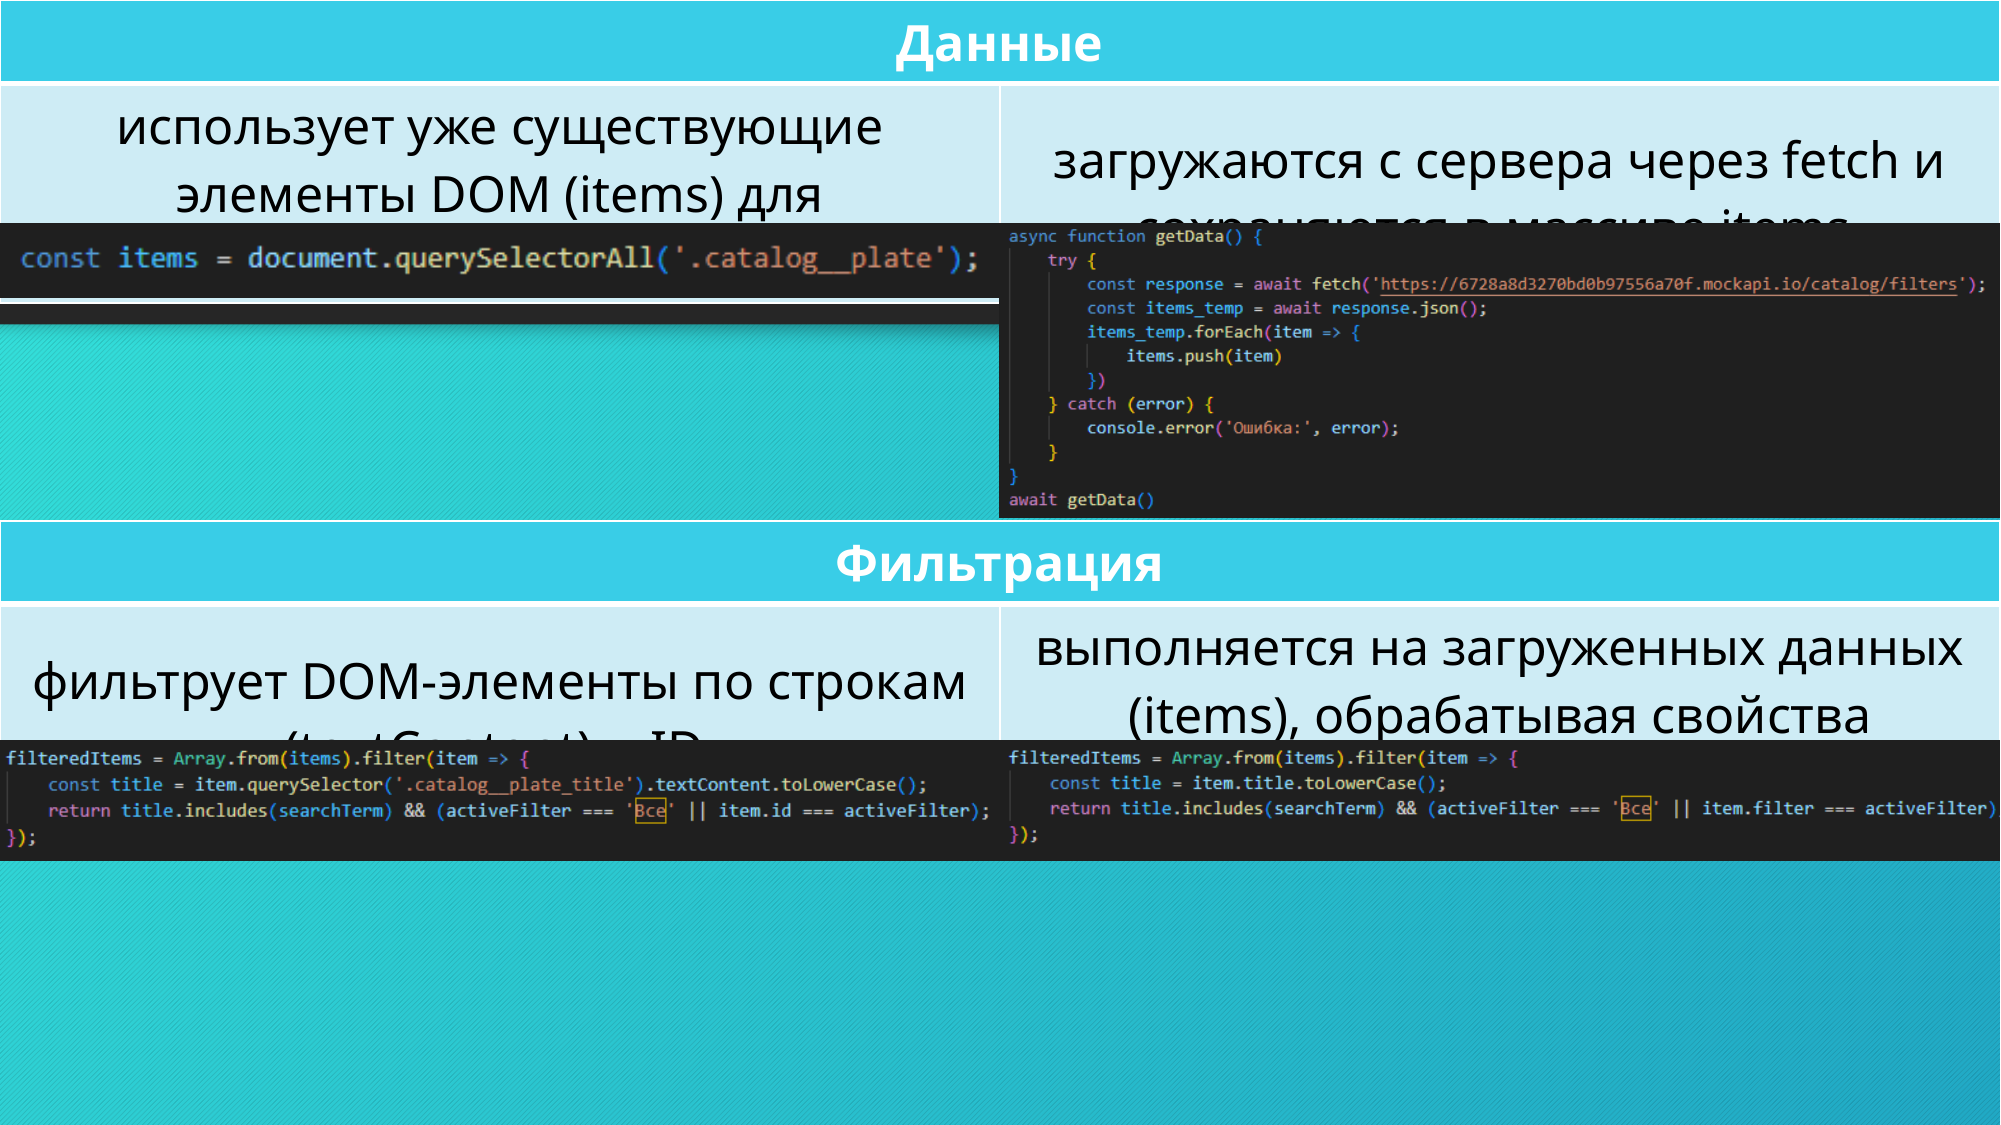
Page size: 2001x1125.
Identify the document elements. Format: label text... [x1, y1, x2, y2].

picture [0, 740, 2000, 861]
table_header Фильтрация [1, 522, 1999, 601]
table_header Данные [1, 1, 1999, 81]
picture [0, 223, 2000, 518]
table_cell использует уже существующие элементы DOM (items) для отображения. [1, 86, 999, 223]
table_cell фильтрует DOM-элементы по строкам (textContent) и ID. [1, 607, 999, 740]
table_cell использует уже существующие элементы DOM (items) для отображения. [1, 298, 999, 302]
table_cell загружаются с сервера через fetch и сохраняются в массиве items. [1001, 86, 1999, 223]
table_cell выполняется на загруженных данных (items), обрабатывая свойства объектов. [1001, 607, 1999, 740]
